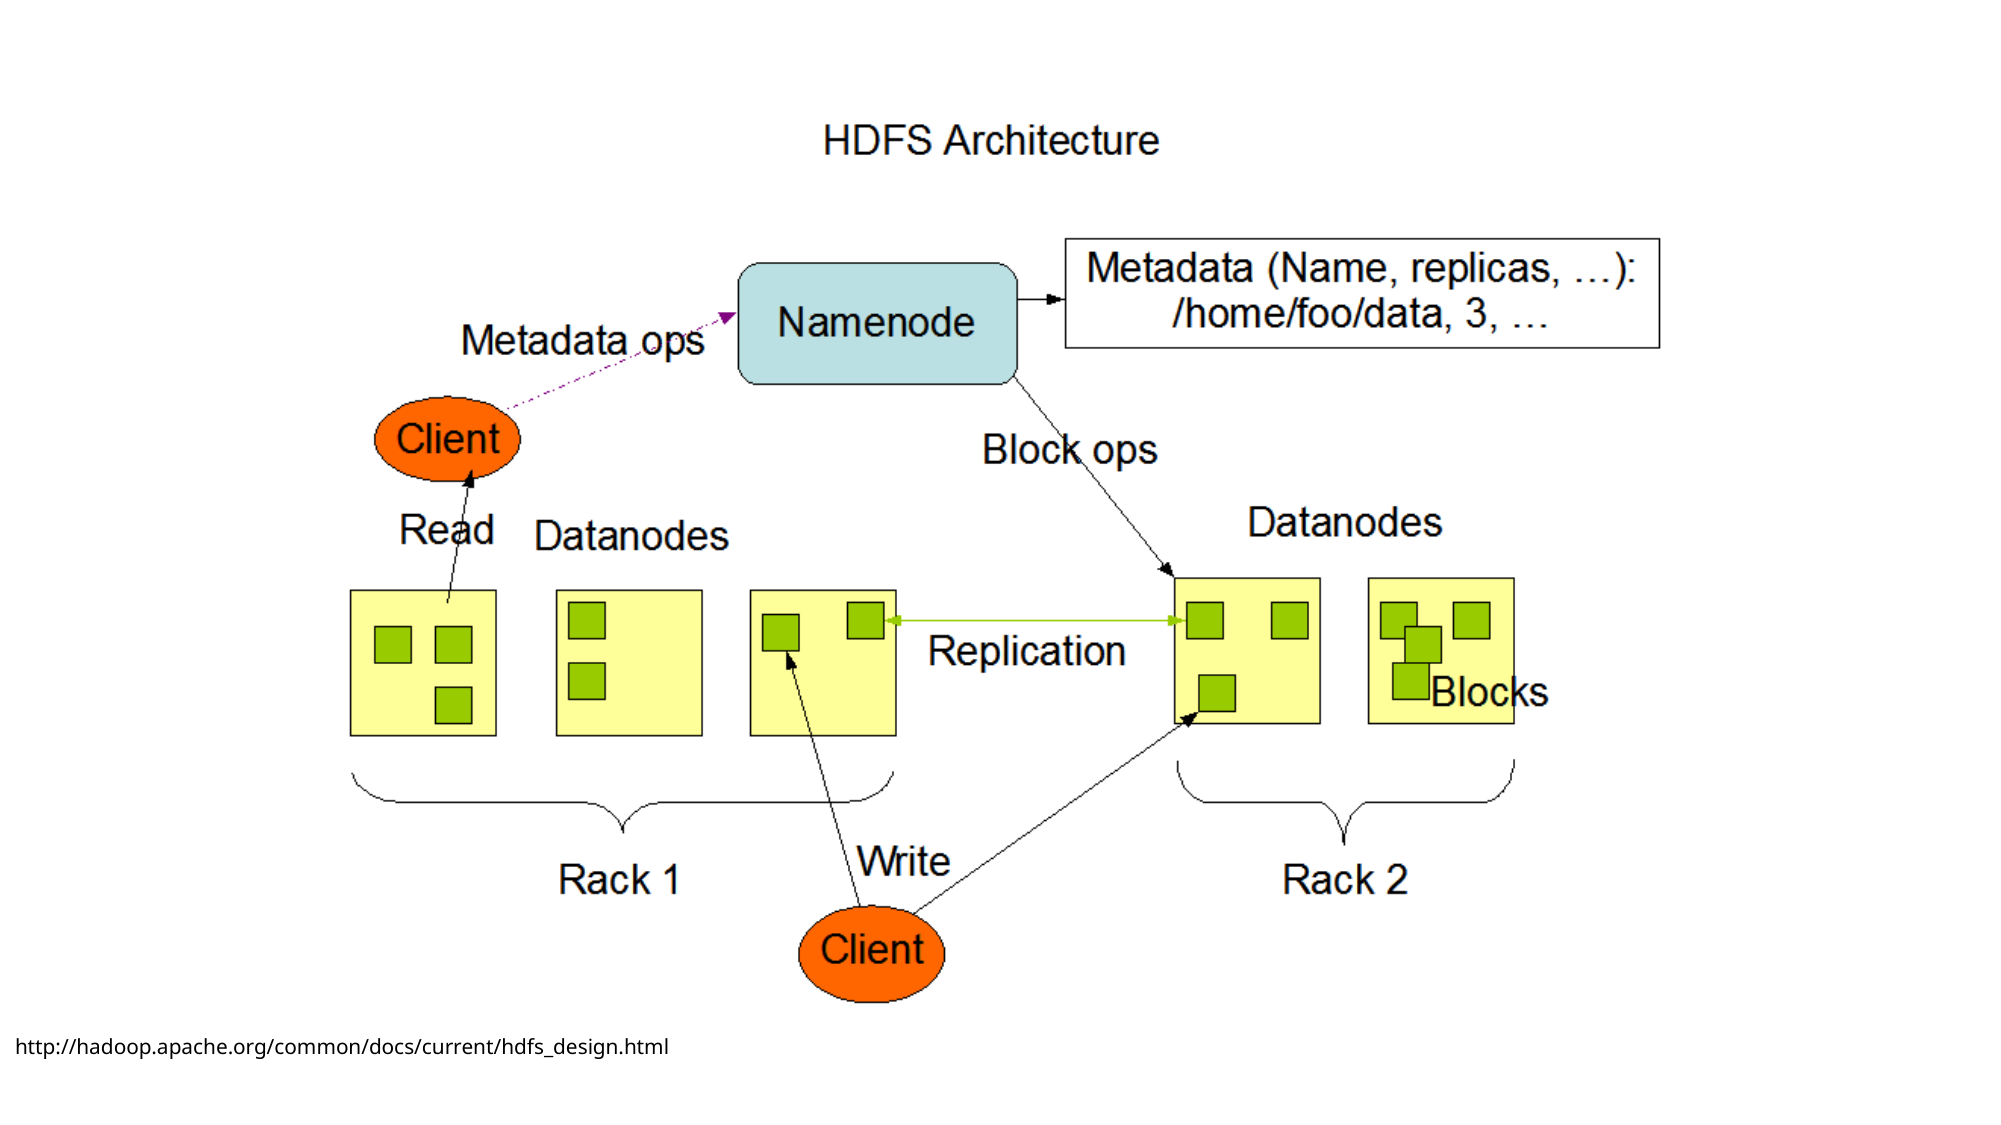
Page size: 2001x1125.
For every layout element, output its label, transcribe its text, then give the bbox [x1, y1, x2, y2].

picture [338, 104, 1662, 1020]
list http://hadoop.apache.org/common/docs/current/hdfs_design.html [0, 262, 1350, 1100]
